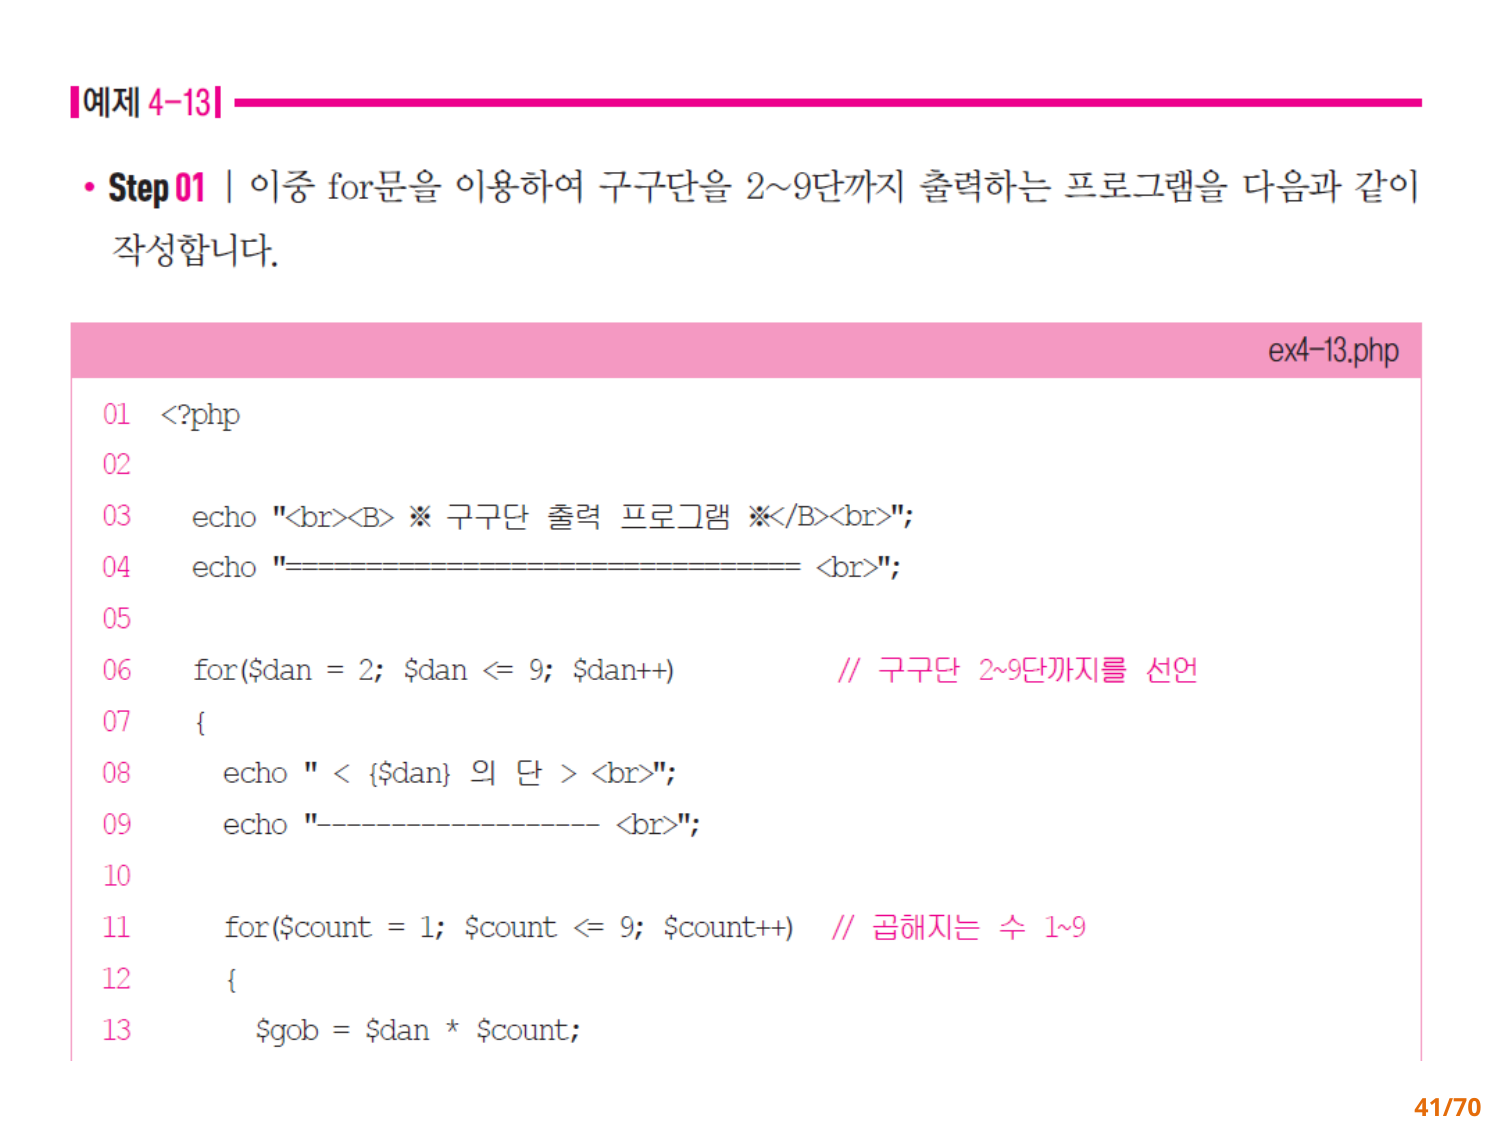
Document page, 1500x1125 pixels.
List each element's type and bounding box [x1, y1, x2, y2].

picture [49, 64, 1451, 1061]
